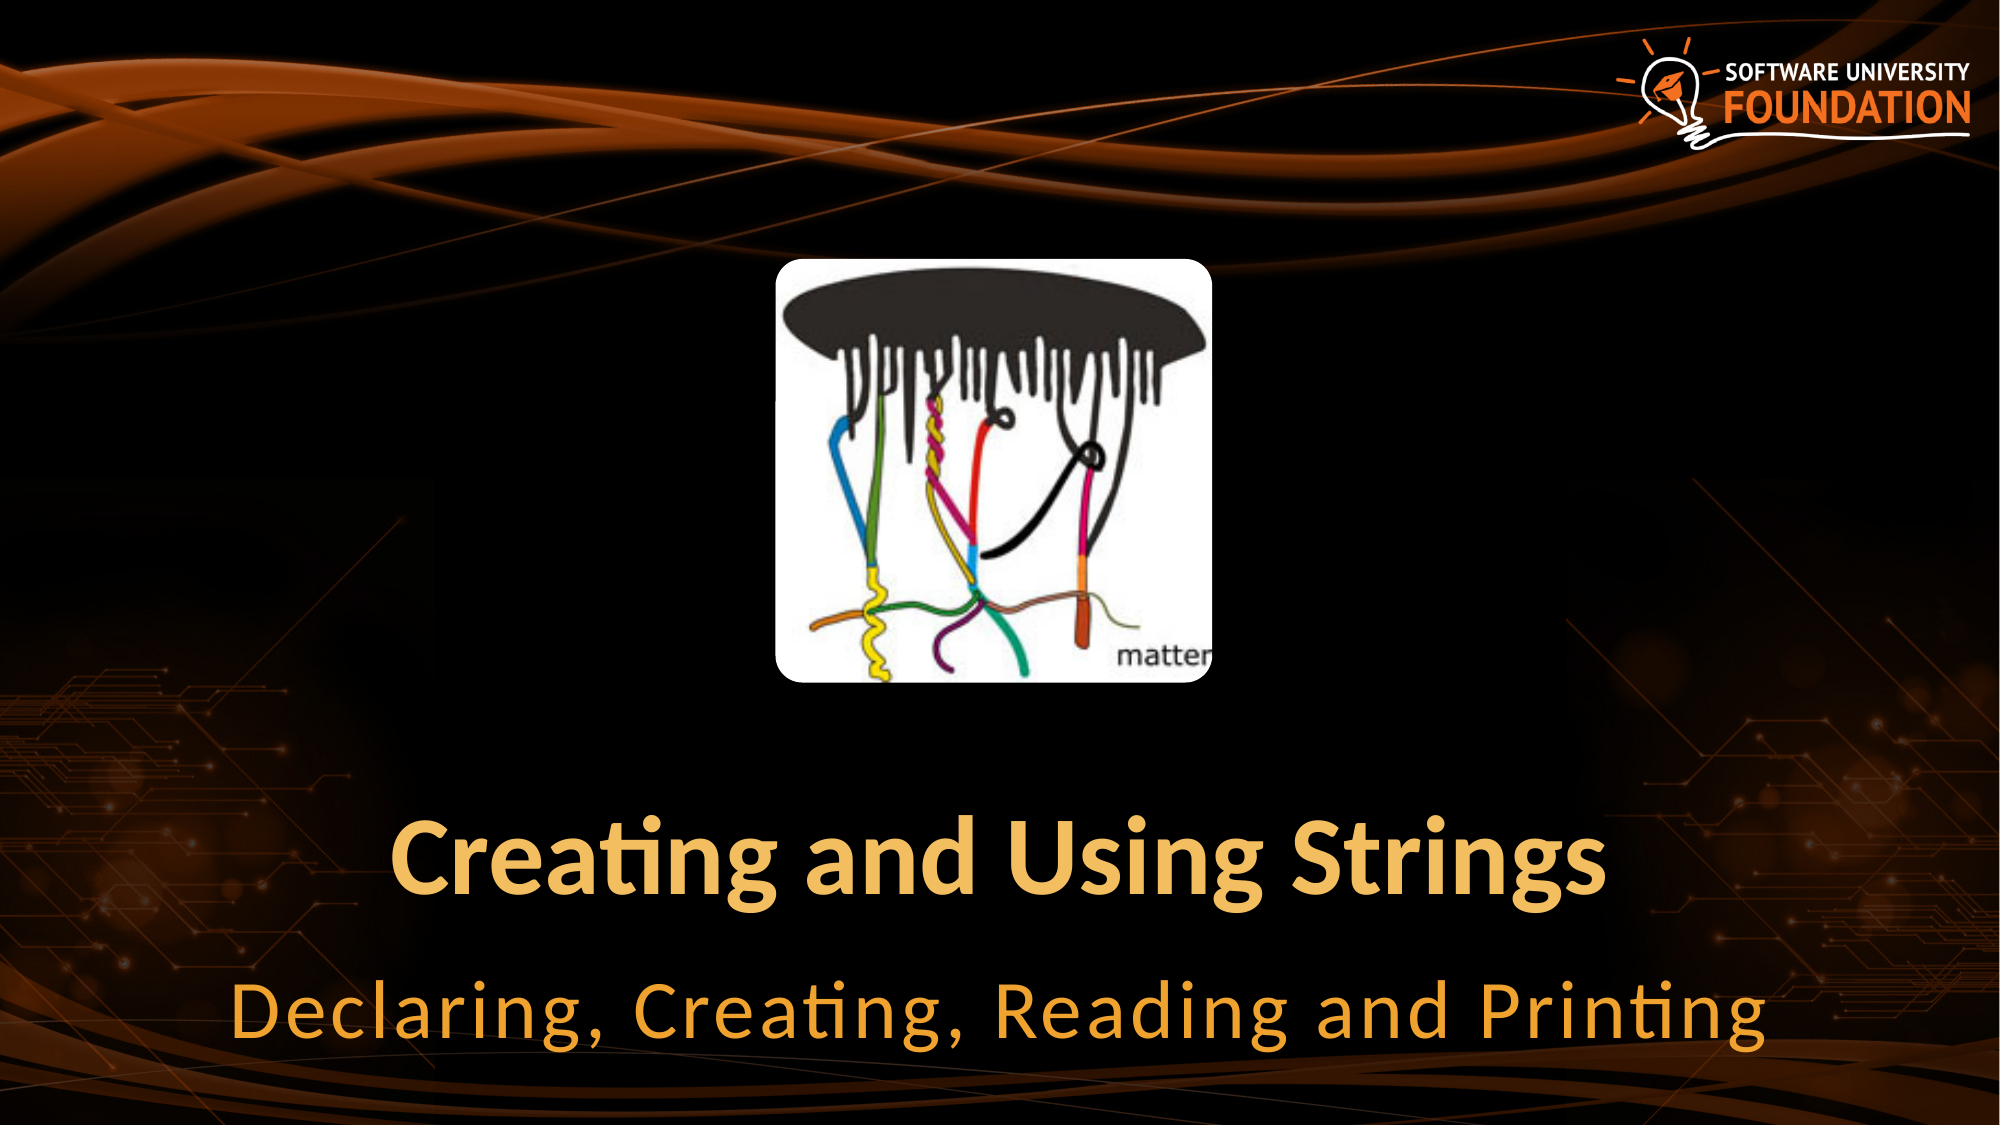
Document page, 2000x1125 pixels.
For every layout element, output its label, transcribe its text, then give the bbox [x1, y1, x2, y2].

picture [0, 0, 2000, 1125]
list Declaring, Creating, Reading and Printing [187, 944, 1813, 1100]
title Creating and Using Strings [266, 790, 1733, 925]
